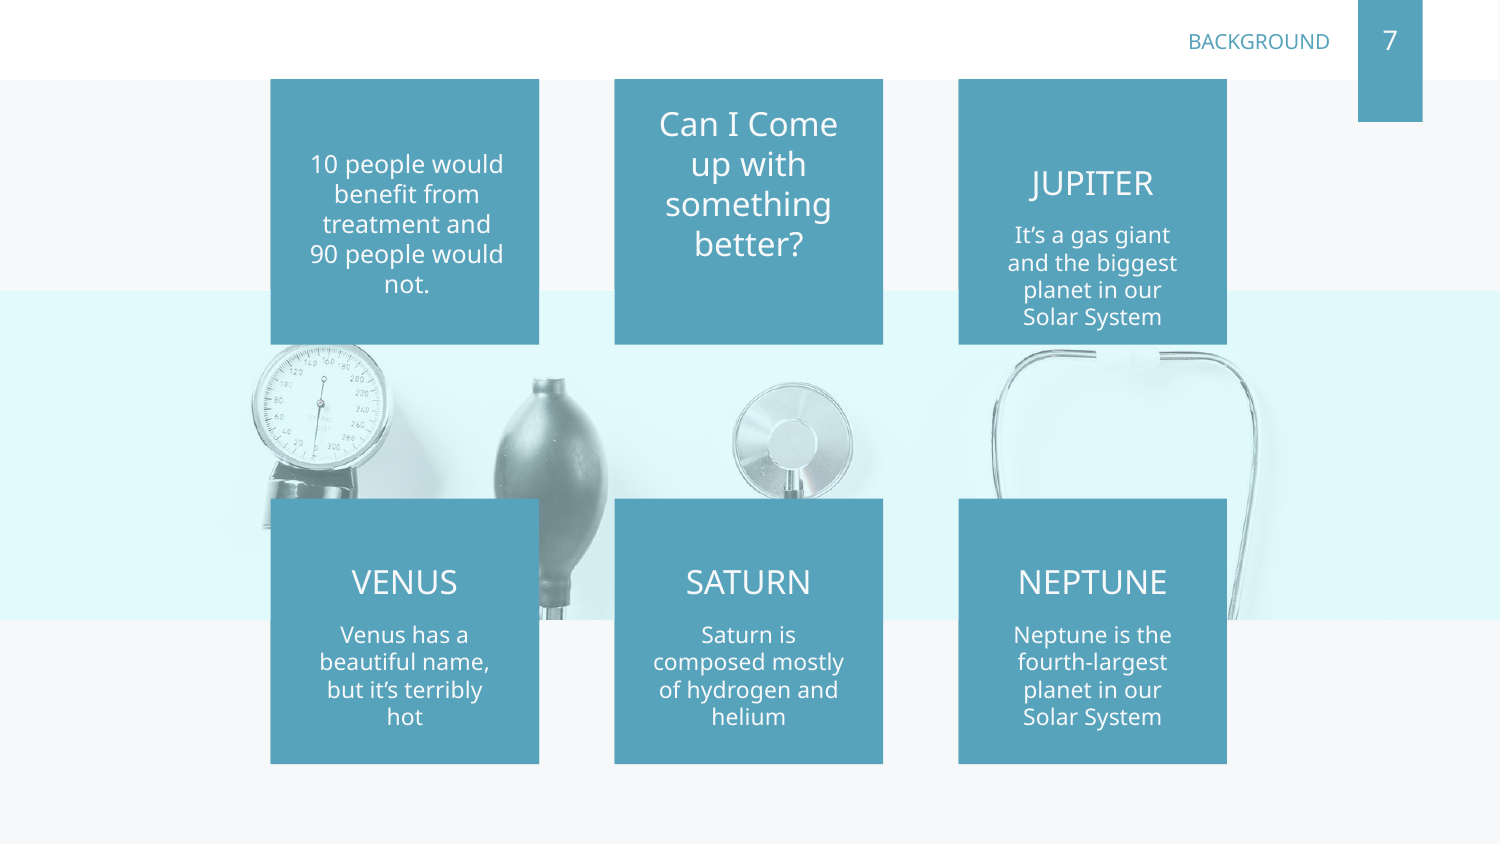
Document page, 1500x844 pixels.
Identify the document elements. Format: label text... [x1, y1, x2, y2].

text_box [614, 629, 884, 765]
text_box [614, 79, 884, 288]
text_box [958, 79, 1227, 288]
subtitle Neptune is the fourth-largest planet in our Solar System [980, 629, 1206, 666]
picture [0, 289, 1500, 621]
subtitle 10 people would benefit from treatment and 90 people would not. [294, 134, 520, 195]
text_box [958, 629, 1227, 765]
slide_number 7 [1345, 8, 1436, 74]
subtitle Venus has a beautiful name, but it’s terribly hot [292, 629, 518, 666]
title BACKGROUND [1099, 14, 1346, 68]
subtitle Saturn is composed mostly of hydrogen and helium [636, 629, 862, 666]
title Can I Come up with something better? [636, 183, 862, 278]
text_box [270, 629, 540, 765]
text_box [270, 79, 540, 288]
title JUPITER [980, 121, 1206, 205]
subtitle It’s a gas giant and the biggest planet in our Solar System [980, 205, 1206, 266]
